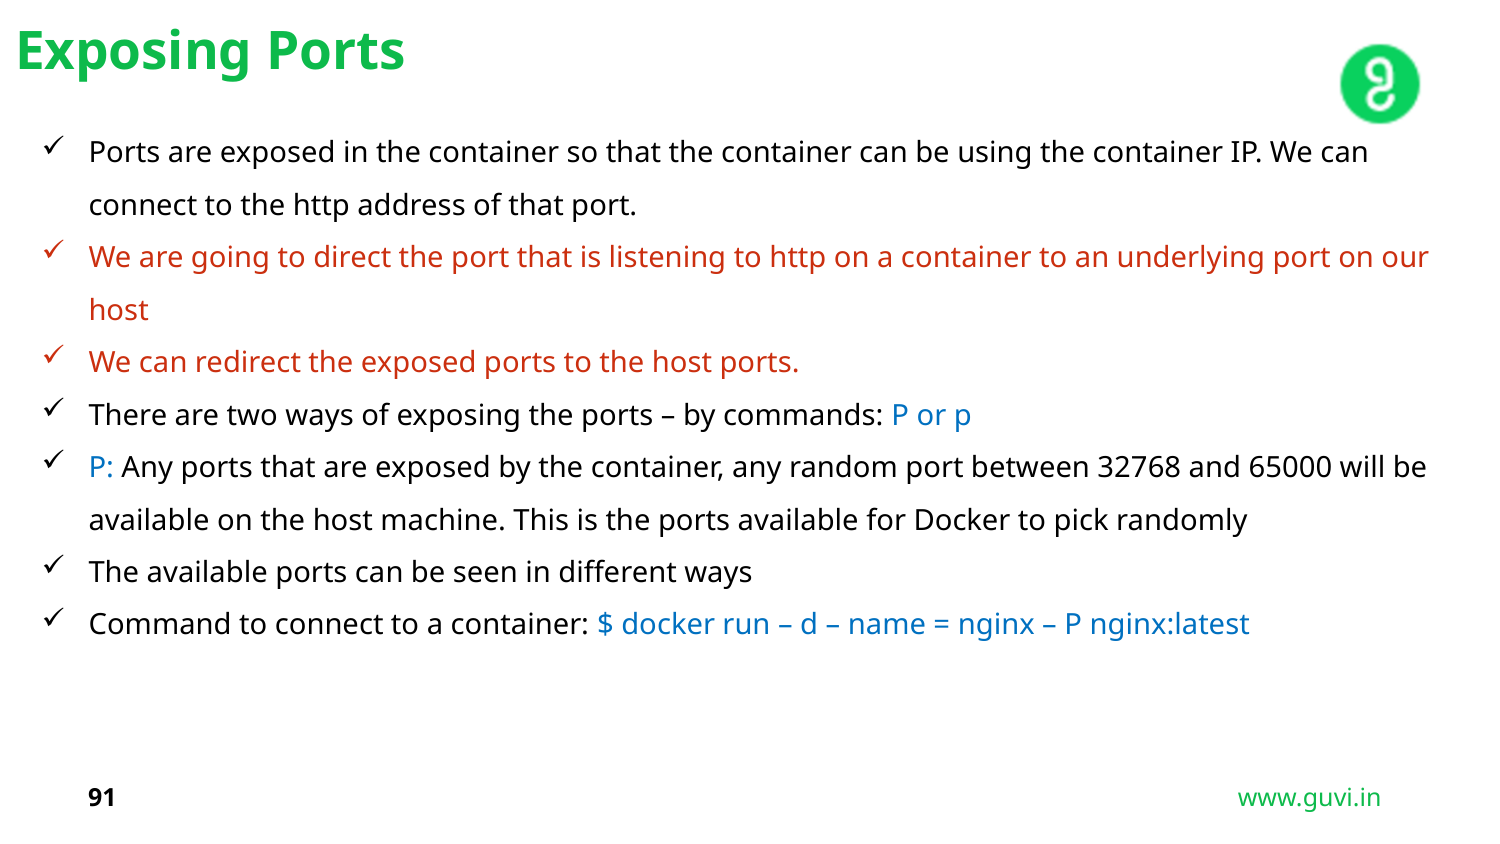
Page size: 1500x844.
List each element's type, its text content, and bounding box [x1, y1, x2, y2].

list Exposing Ports [0, 15, 1188, 89]
slide_number 91 [73, 776, 411, 822]
picture [1336, 42, 1434, 108]
text_box Ports are exposed in the container so that the container can be using the container IP. We can connect to the http address of that port. We are going to direct the port that is listening to http on a container to an underlying port on our host We can redirect the exposed ports to the host ports. There are two ways of exposing the ports – by commands: P or p P: Any ports that are exposed by the container, any random port between 32768 and 65000 will be available on the host machine. This is the ports available for Docker to pick randomly The available ports can be seen in different ways Command to connect to a container: $ docker run – d – name = nginx – P nginx:latest [26, 108, 1483, 648]
footer www.guvi.in [890, 776, 1397, 822]
